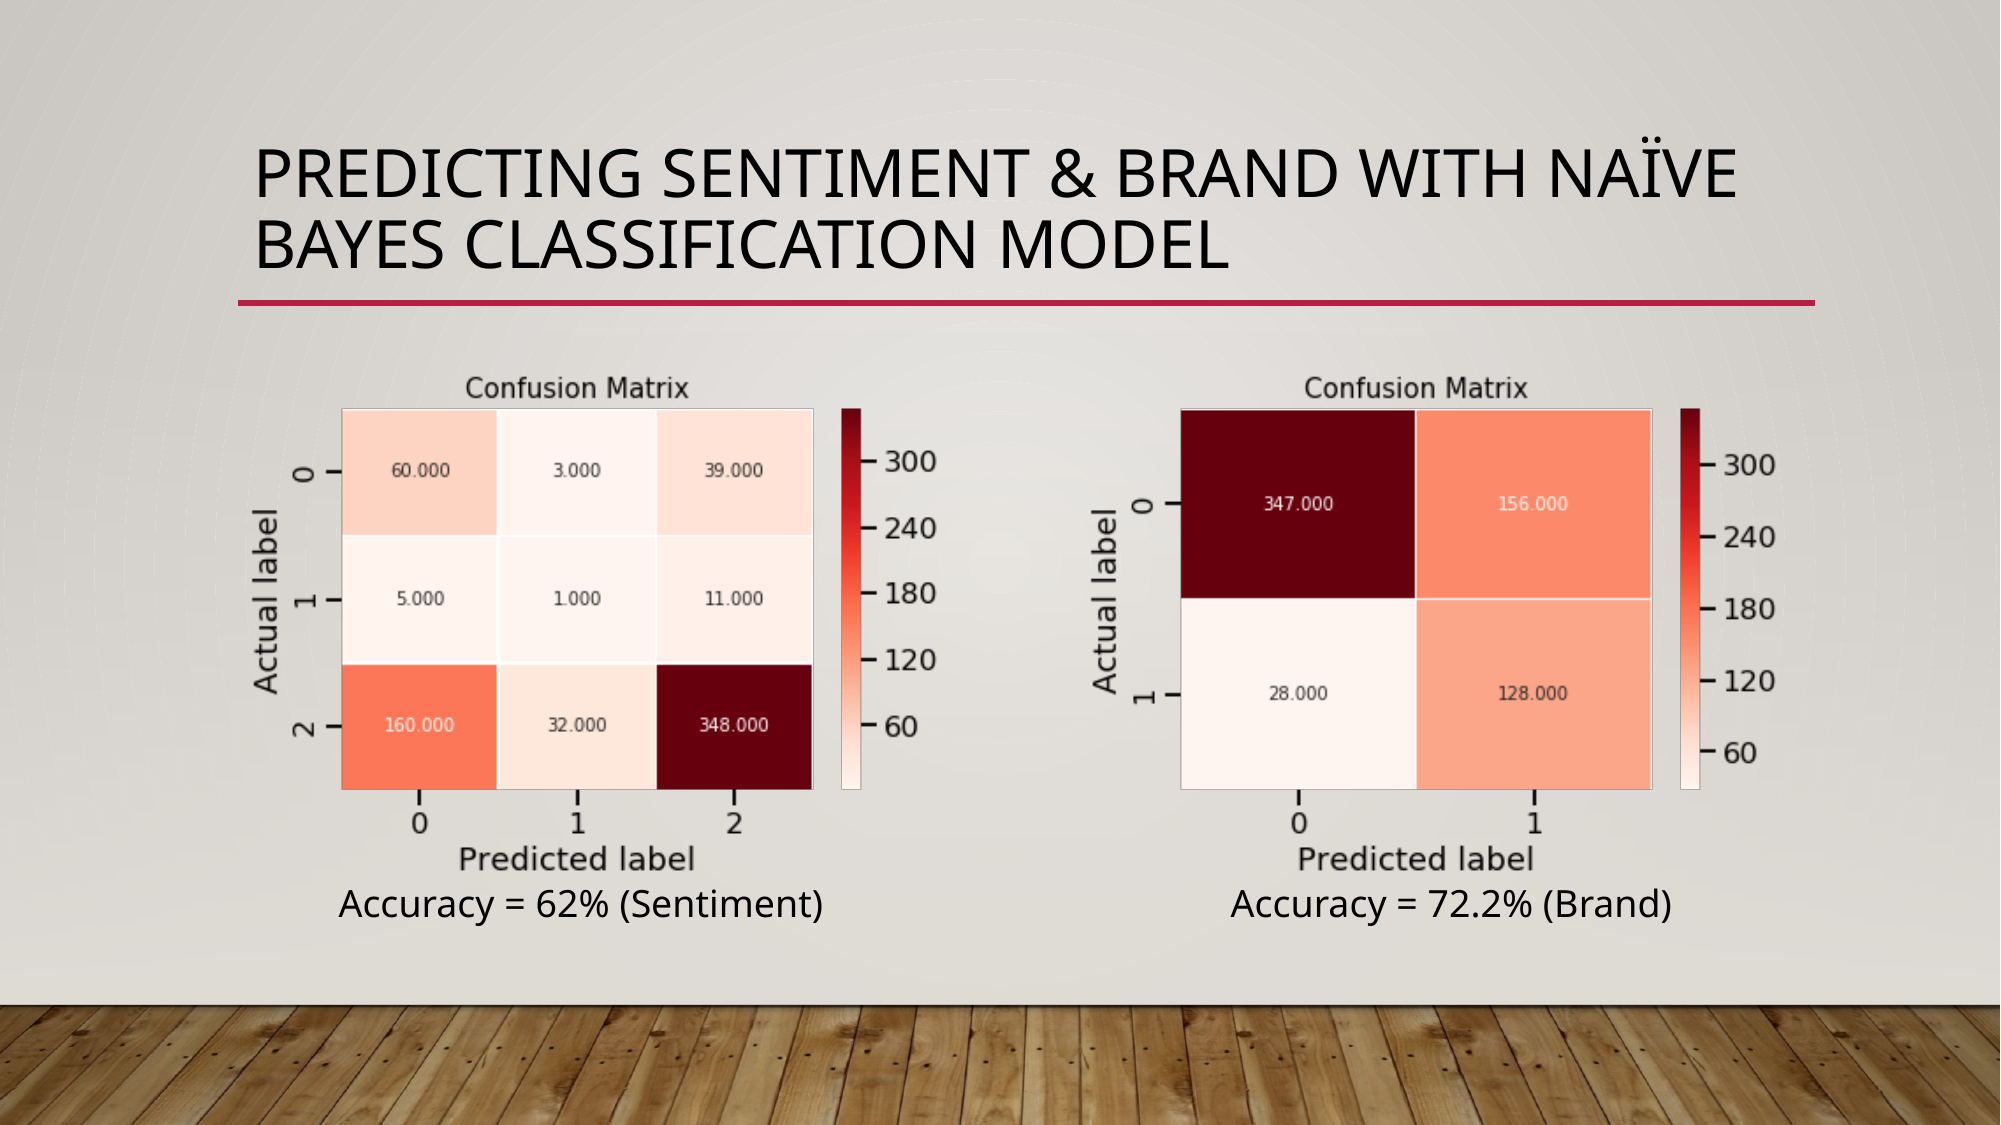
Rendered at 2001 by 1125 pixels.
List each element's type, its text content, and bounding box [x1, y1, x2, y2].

picture [1080, 364, 1790, 891]
text_box Accuracy = 62% (Sentiment) [338, 891, 892, 925]
picture [0, 1005, 2000, 1125]
text_box Accuracy = 72.2% (Brand) [1230, 891, 1678, 925]
title Predicting Sentiment & Brand with NAÏVE BAYES Classification Model [238, 131, 1814, 305]
picture [241, 364, 951, 891]
